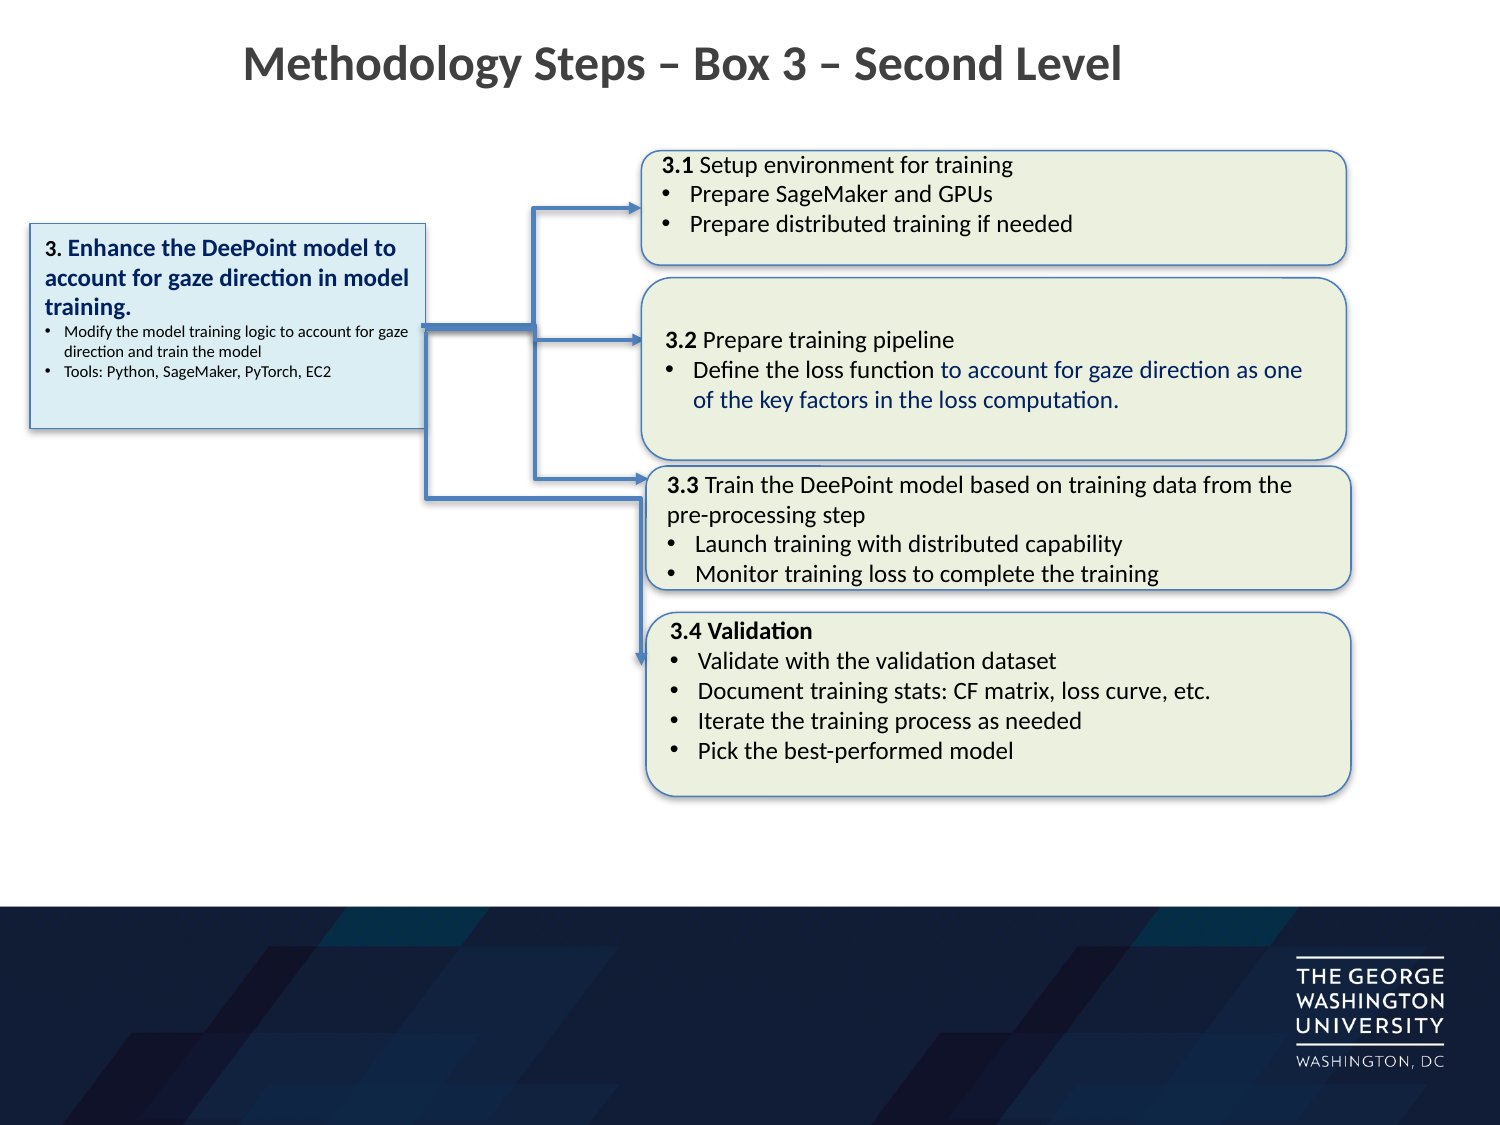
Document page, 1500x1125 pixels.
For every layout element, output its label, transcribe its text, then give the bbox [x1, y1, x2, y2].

text_box 3.4 Validation Validate with the validation dataset Document training stats: CF matrix, loss curve, etc. Iterate the training process as needed Pick the best-performed model [645, 611, 1352, 798]
text_box 3. Enhance the DeePoint model to account for gaze direction in model training. Modify the model training logic to account for gaze direction and train the model Tools: Python, SageMaker, PyTorch, EC2 [29, 223, 420, 429]
picture [0, 0, 1500, 1125]
text_box 3.2 Prepare training pipeline Define the loss function to account for gaze direction as one of the key factors in the loss computation. [647, 276, 1348, 461]
text_box 3.1 Setup environment for training Prepare SageMaker and GPUs Prepare distributed training if needed [640, 149, 1348, 266]
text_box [425, 207, 642, 323]
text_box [425, 331, 642, 666]
text_box 3.3 Train the DeePoint model based on training data from the pre-processing step Launch training with distributed capability Monitor training loss to complete the training [647, 465, 1352, 591]
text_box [424, 328, 646, 334]
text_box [420, 325, 649, 330]
text_box Methodology Steps – Box 3 – Second Level [227, 23, 1500, 145]
